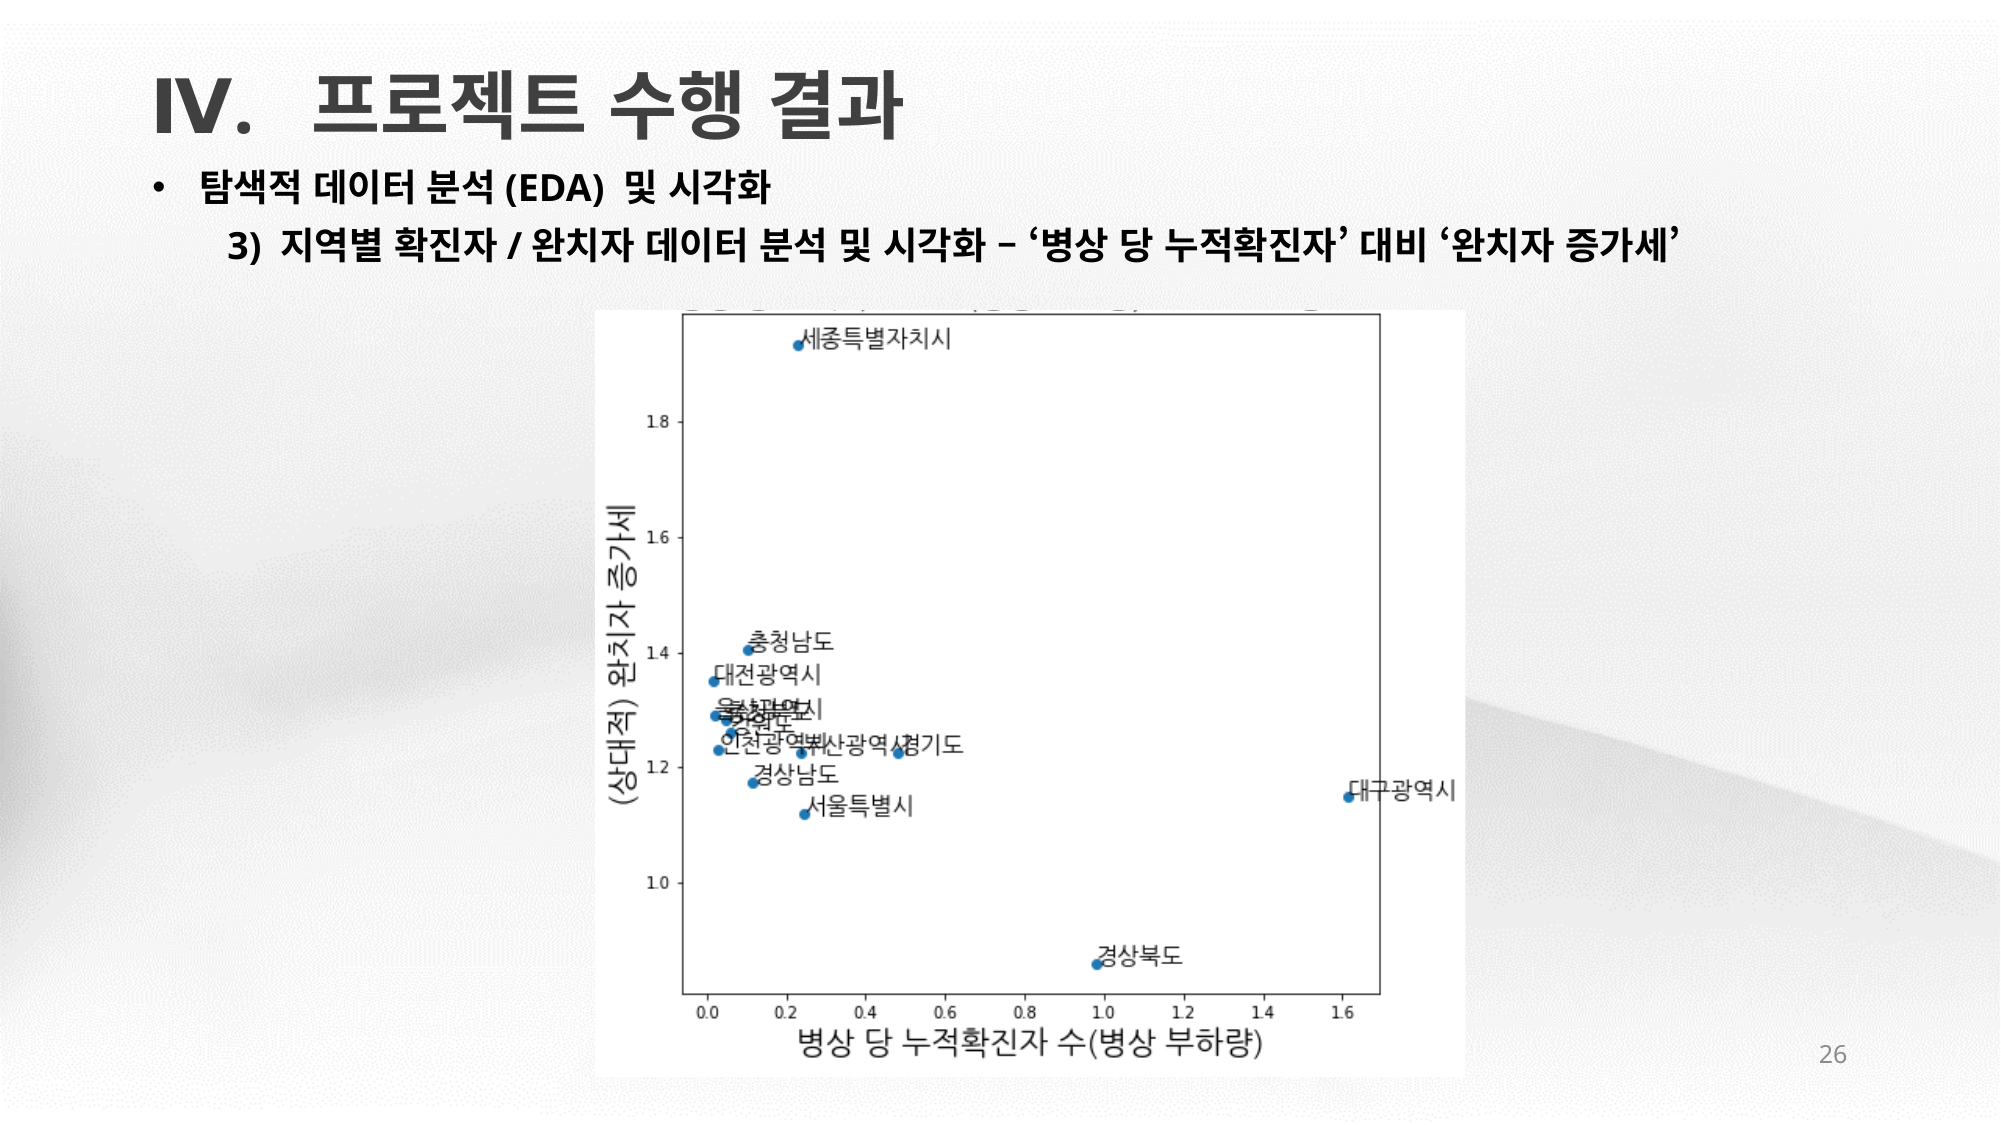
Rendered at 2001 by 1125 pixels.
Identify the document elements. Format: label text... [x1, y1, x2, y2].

text_box Ⅳ. 프로젝트 수행 결과 [135, 50, 1252, 156]
picture [0, 0, 2001, 1125]
slide_number 26 [1412, 1023, 1863, 1084]
text_box 탐색적 데이터 분석(EDA) 및 시각화 3) 지역별 확진자/완치자 데이터 분석 및 시각화 – ‘병상 당 누적확진자’ 대비 ‘완치자 증가세’ [137, 142, 1923, 275]
